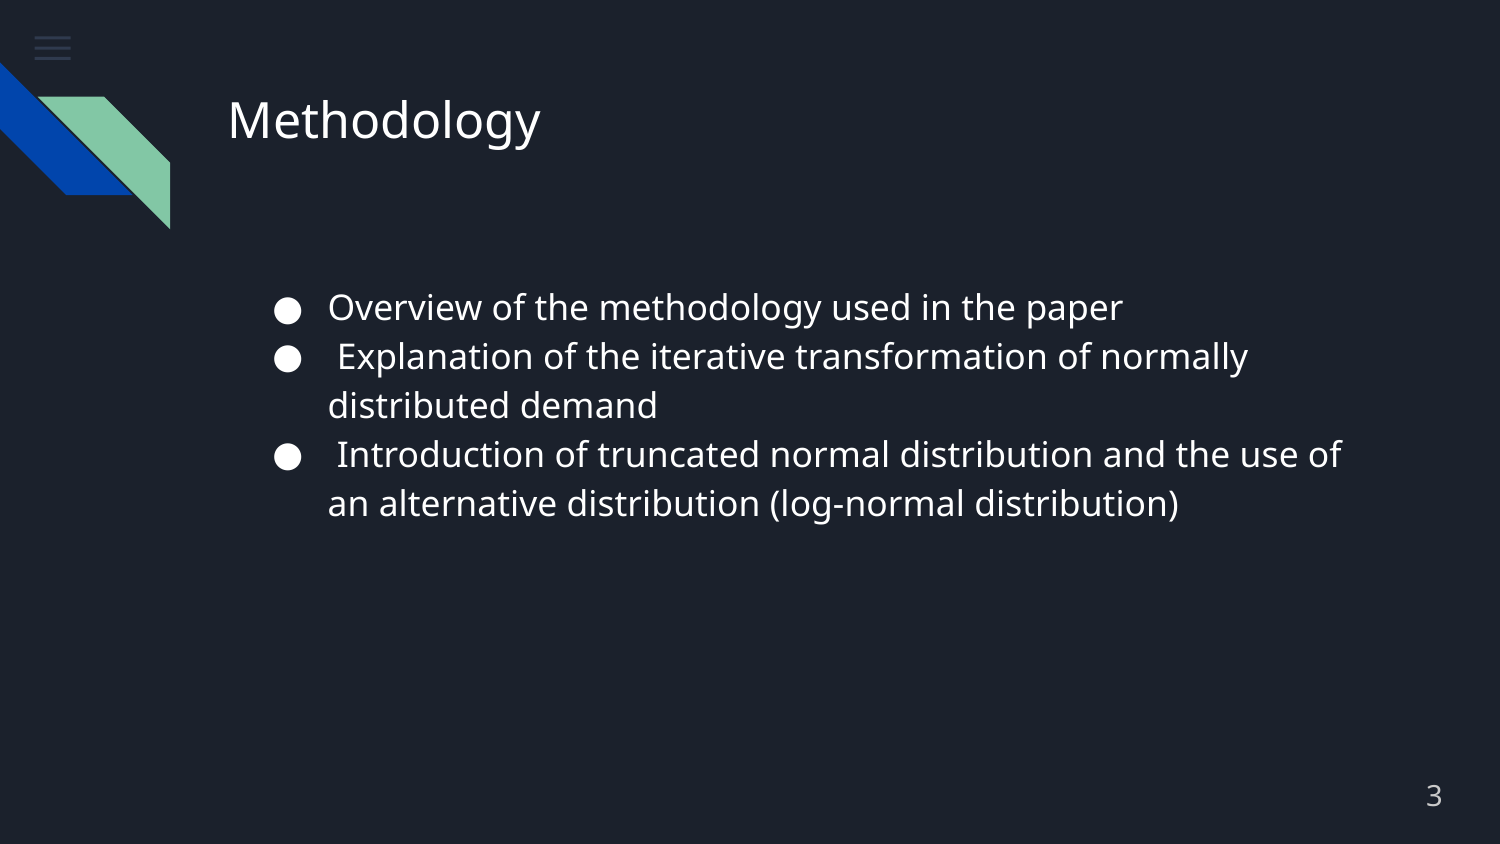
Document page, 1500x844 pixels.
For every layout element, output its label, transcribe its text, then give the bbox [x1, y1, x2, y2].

title Methodology [212, 64, 1368, 215]
text_box Overview of the methodology used in the paper Explanation of the iterative transformation of normally distributed demand Introduction of truncated normal distribution and the use of an alternative distribution (log-normal distribution) [237, 263, 1393, 688]
text_box 3 [1411, 762, 1466, 828]
